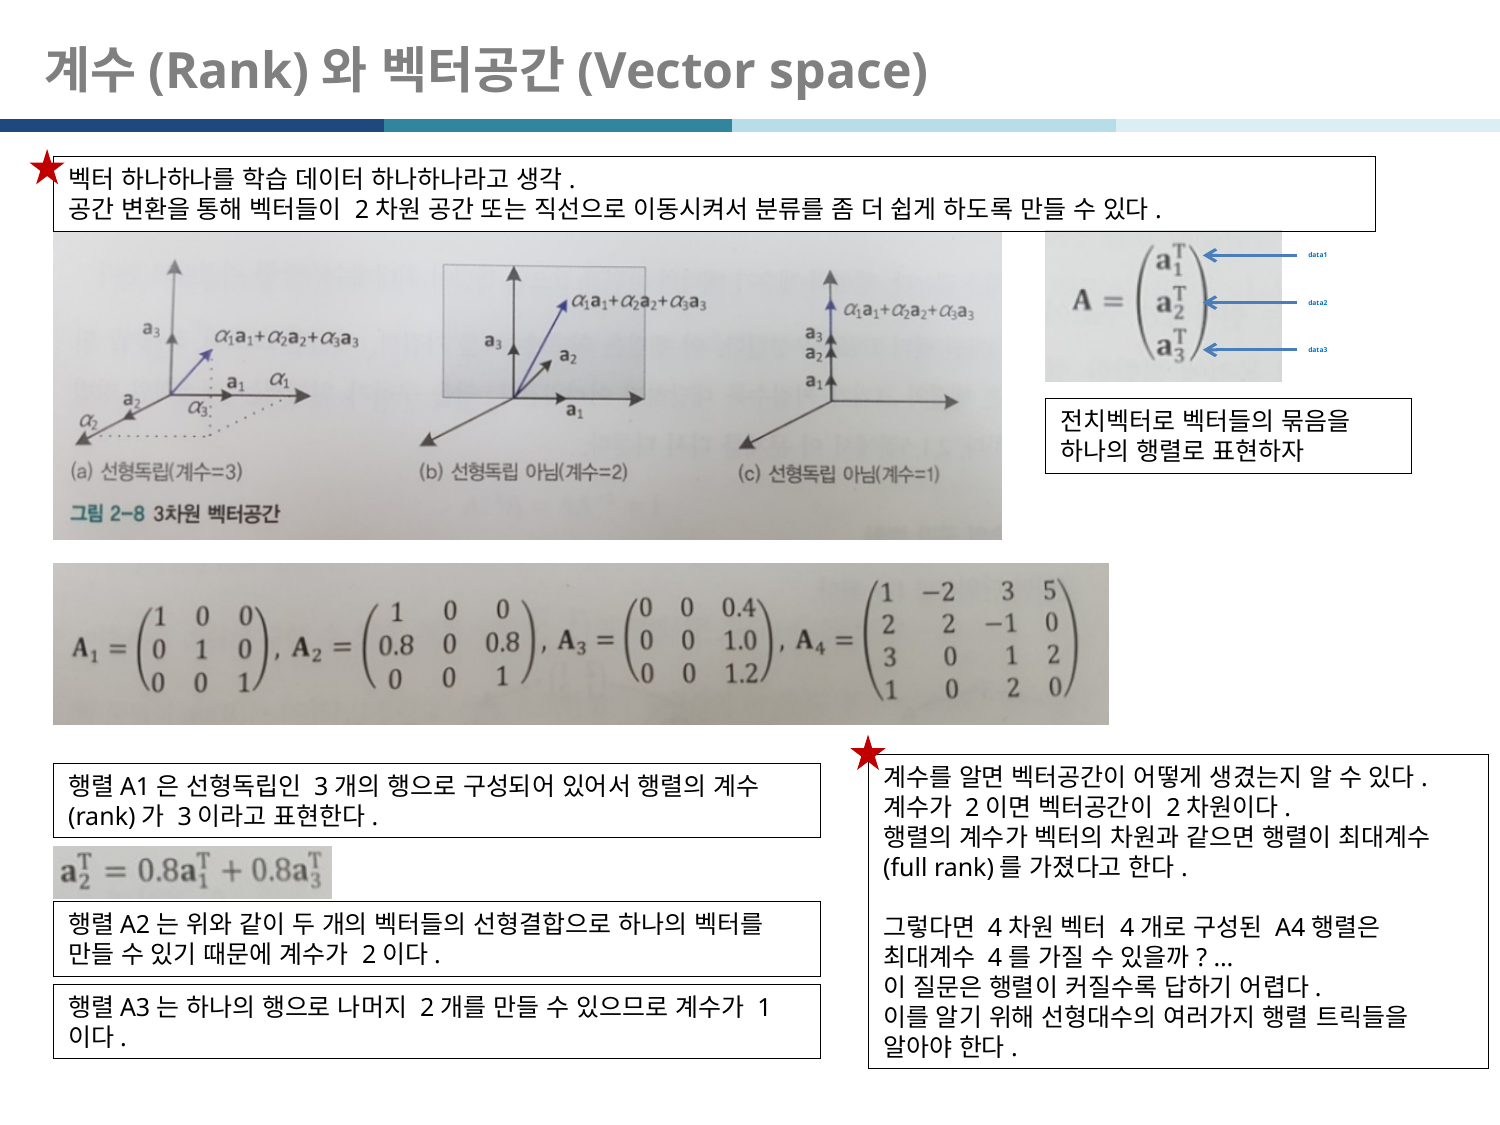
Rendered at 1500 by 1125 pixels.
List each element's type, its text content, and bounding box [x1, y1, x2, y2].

text_box 행렬A2는 위와 같이 두 개의 벡터들의 선형결합으로 하나의 벡터를 만들 수 있기 때문에 계수가 2이다. [53, 901, 821, 977]
picture [52, 563, 1109, 725]
picture [1045, 229, 1282, 382]
text_box 계수를 알면 벡터공간이 어떻게 생겼는지 알 수 있다. 계수가 2이면 벡터공간이 2차원이다. 행렬의 계수가 벡터의 차원과 같으면 행렬이 최대계수(full rank)를 가졌다고 한다. 그렇다면 4차원 벡터 4개로 구성된 A4행렬은 최대계수 4를 가질 수 있을까? … 이 질문은 행렬이 커질수록 답하기 어렵다. 이를 알기 위해 선형대수의 여러가지 행렬 트릭들을 알아야 한다. [868, 754, 1489, 1069]
text_box data2 [1293, 290, 1388, 315]
text_box [848, 732, 888, 772]
picture [52, 846, 332, 899]
text_box 벡터 하나하나를 학습 데이터 하나하나라고 생각. 공간 변환을 통해 벡터들이 2차원 공간 또는 직선으로 이동시켜서 분류를 좀 더 쉽게 하도록 만들 수 있다. [53, 156, 1376, 232]
text_box 행렬A3는 하나의 행으로 나머지 2개를 만들 수 있으므로 계수가 1이다. [53, 984, 821, 1059]
text_box 전치벡터로 벡터들의 묶음을 하나의 행렬로 표현하자 [1045, 398, 1412, 474]
text_box [27, 146, 67, 187]
title 계수(Rank)와 벡터공간(Vector space) [29, 23, 1270, 114]
text_box 행렬A1은 선형독립인 3개의 행으로 구성되어 있어서 행렬의 계수(rank)가 3이라고 표현한다. [53, 763, 821, 838]
text_box data1 [1293, 243, 1388, 268]
text_box data3 [1293, 338, 1388, 362]
picture [52, 231, 1002, 540]
